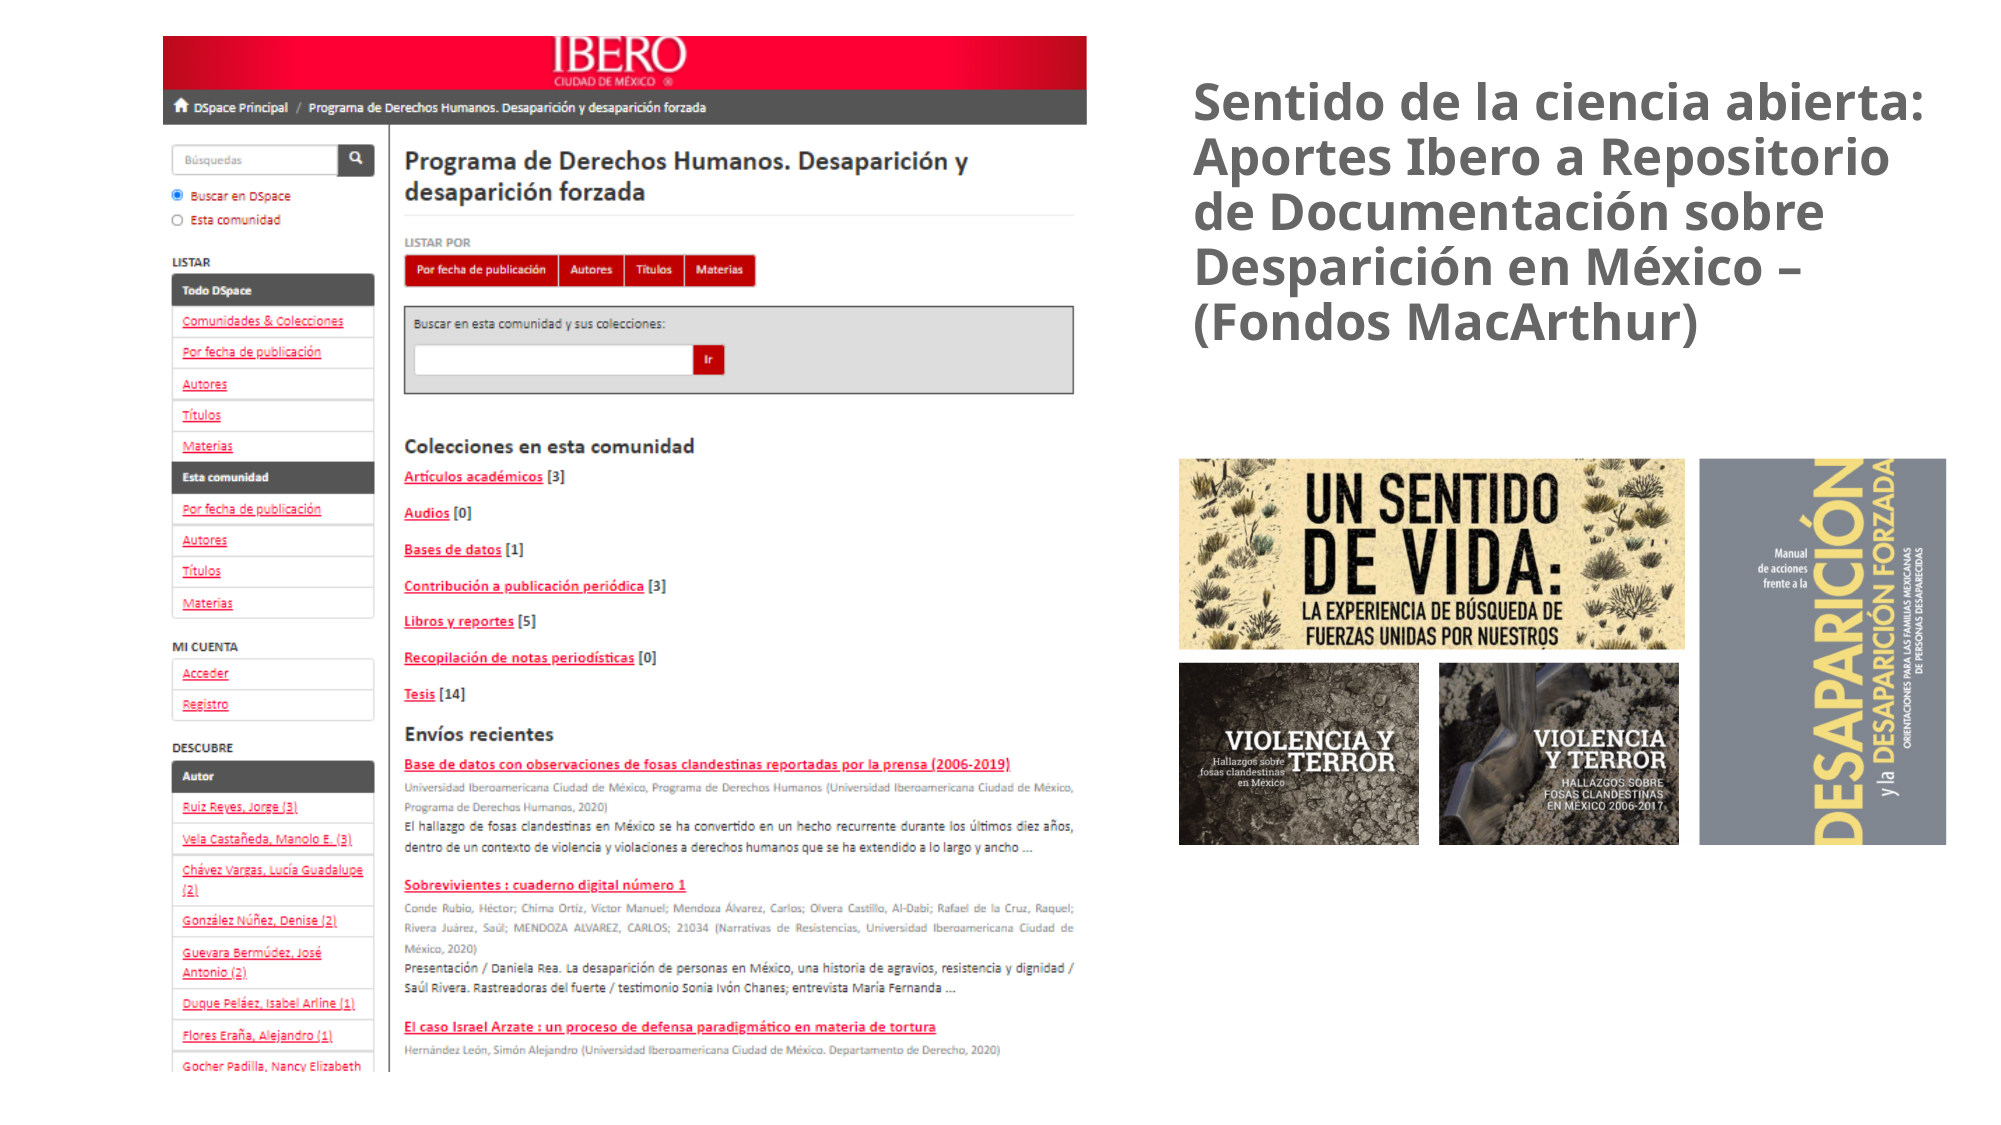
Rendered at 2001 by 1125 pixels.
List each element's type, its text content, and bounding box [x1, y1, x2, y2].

picture [163, 36, 1087, 1072]
text_box Sentido de la ciencia abierta: Aportes Ibero a Repositorio de Documentación sobre Desparición en México – (Fondos MacArthur) [1178, 69, 1947, 418]
picture [1178, 457, 1947, 845]
